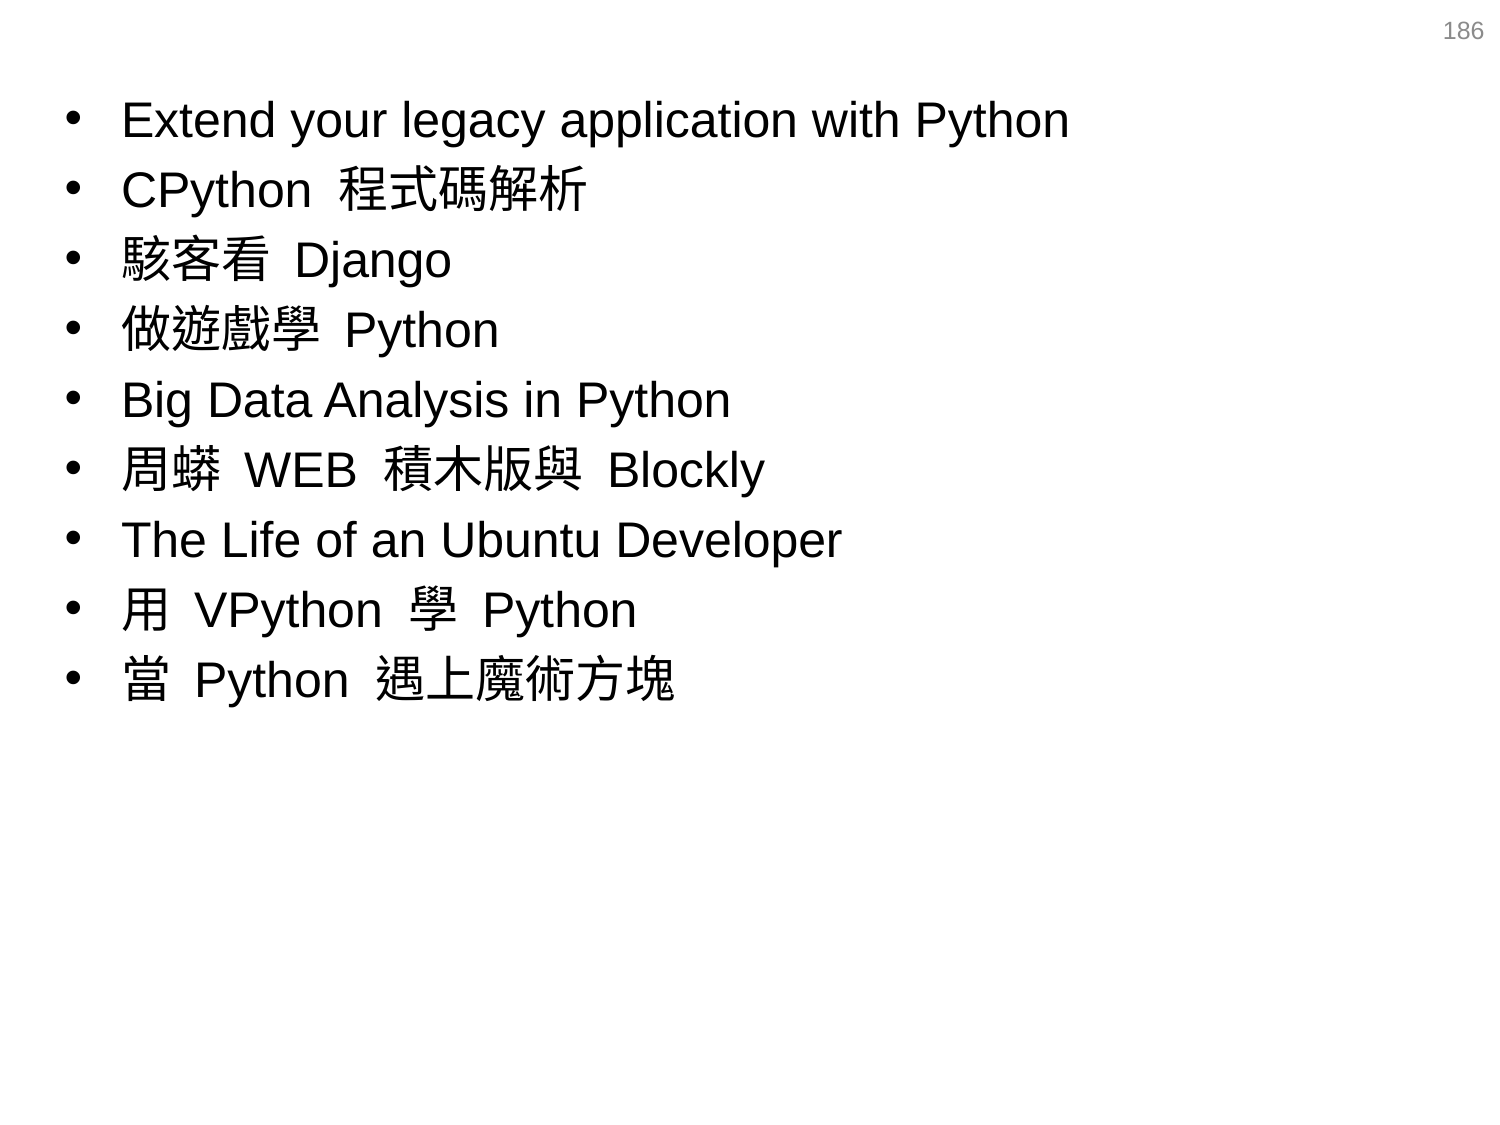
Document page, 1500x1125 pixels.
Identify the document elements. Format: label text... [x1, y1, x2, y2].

list Extend your legacy application with Python CPython 程式碼解析 駭客看 Django 做遊戲學 Python Big Data Analysis in Python 周蟒 WEB 積木版與 Blockly The Life of an Ubuntu Developer 用 VPython 學 Python 當 Python 遇上魔術方塊 [49, 79, 1400, 823]
slide_number 186 [1149, 0, 1500, 60]
